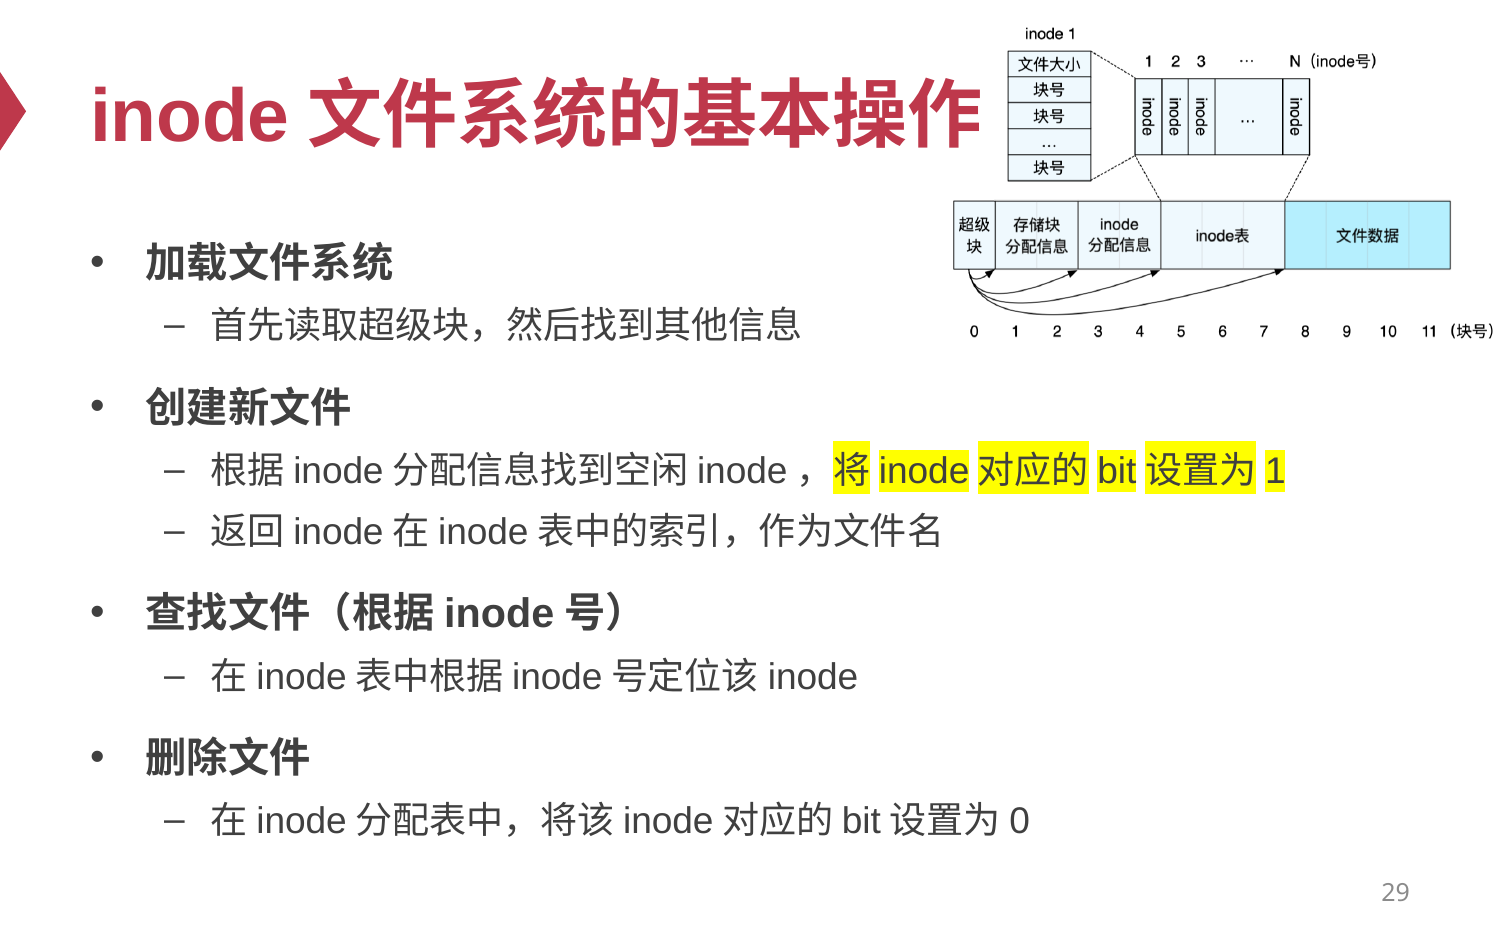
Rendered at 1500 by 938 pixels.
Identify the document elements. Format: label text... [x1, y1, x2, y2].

picture [915, 11, 1500, 359]
list 加载文件系统 首先读取超级块，然后找到其他信息 创建新文件 根据inode分配信息找到空闲inode，将inode对应的bit设置为1 返回inode在inode表中的索引，作为文件名 查找文件（根据inode号） 在inode表中根据inode号定位该inode 删除文件 在inode分配表中，将该inode对应的bit设置为0 [75, 218, 1306, 900]
slide_number 29 [1074, 868, 1425, 919]
title inode文件系统的基本操作 [75, 37, 910, 186]
